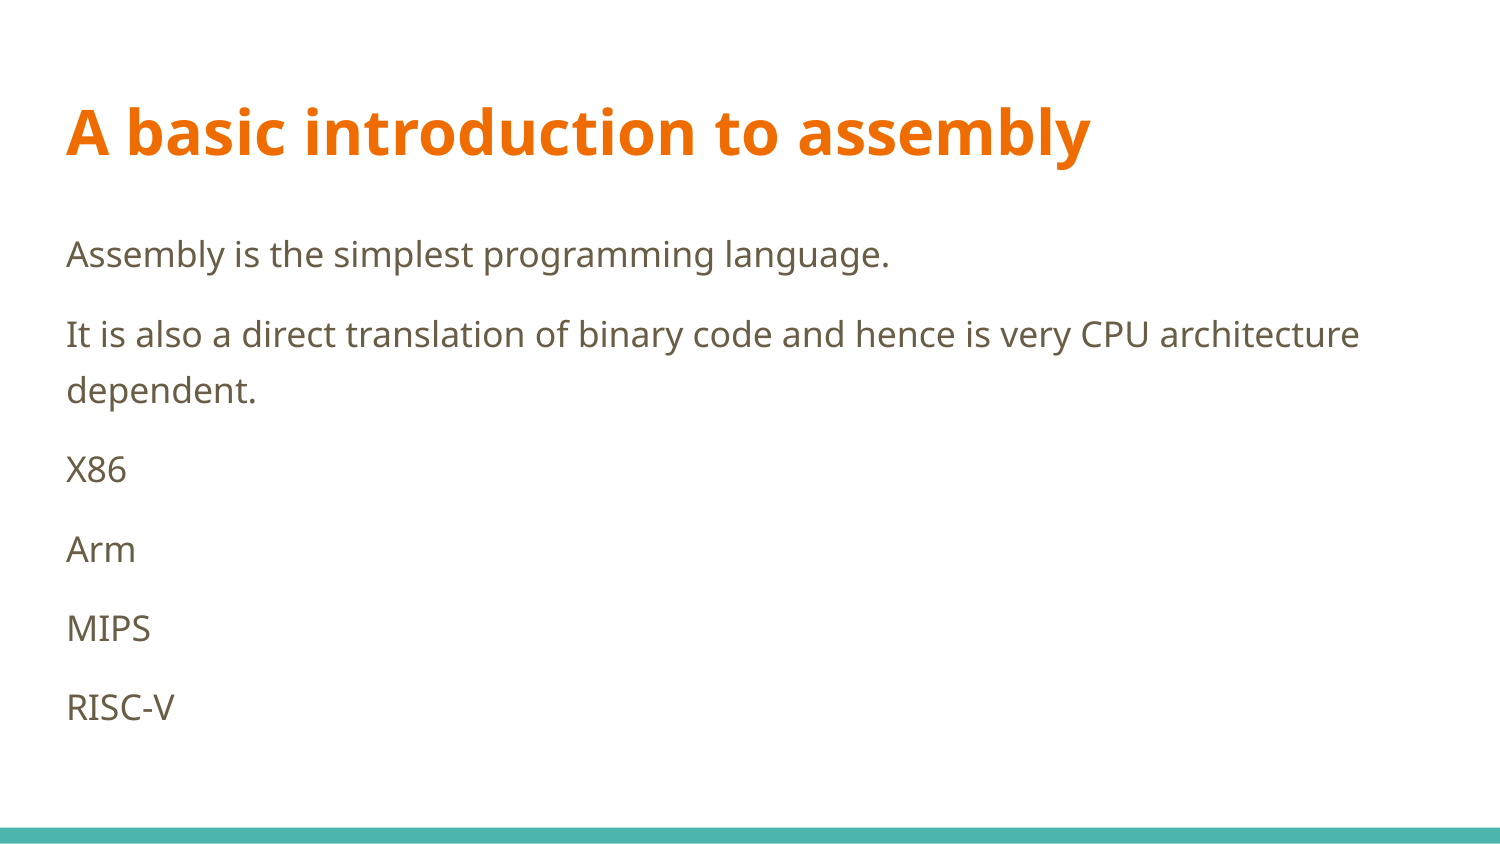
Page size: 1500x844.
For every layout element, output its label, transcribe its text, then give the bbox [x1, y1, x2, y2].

list Assembly is the simplest programming language. It is also a direct translation of binary code and hence is very CPU architecture dependent. X86 Arm MIPS RISC-V [51, 207, 1449, 750]
title A basic introduction to assembly [51, 72, 1449, 189]
